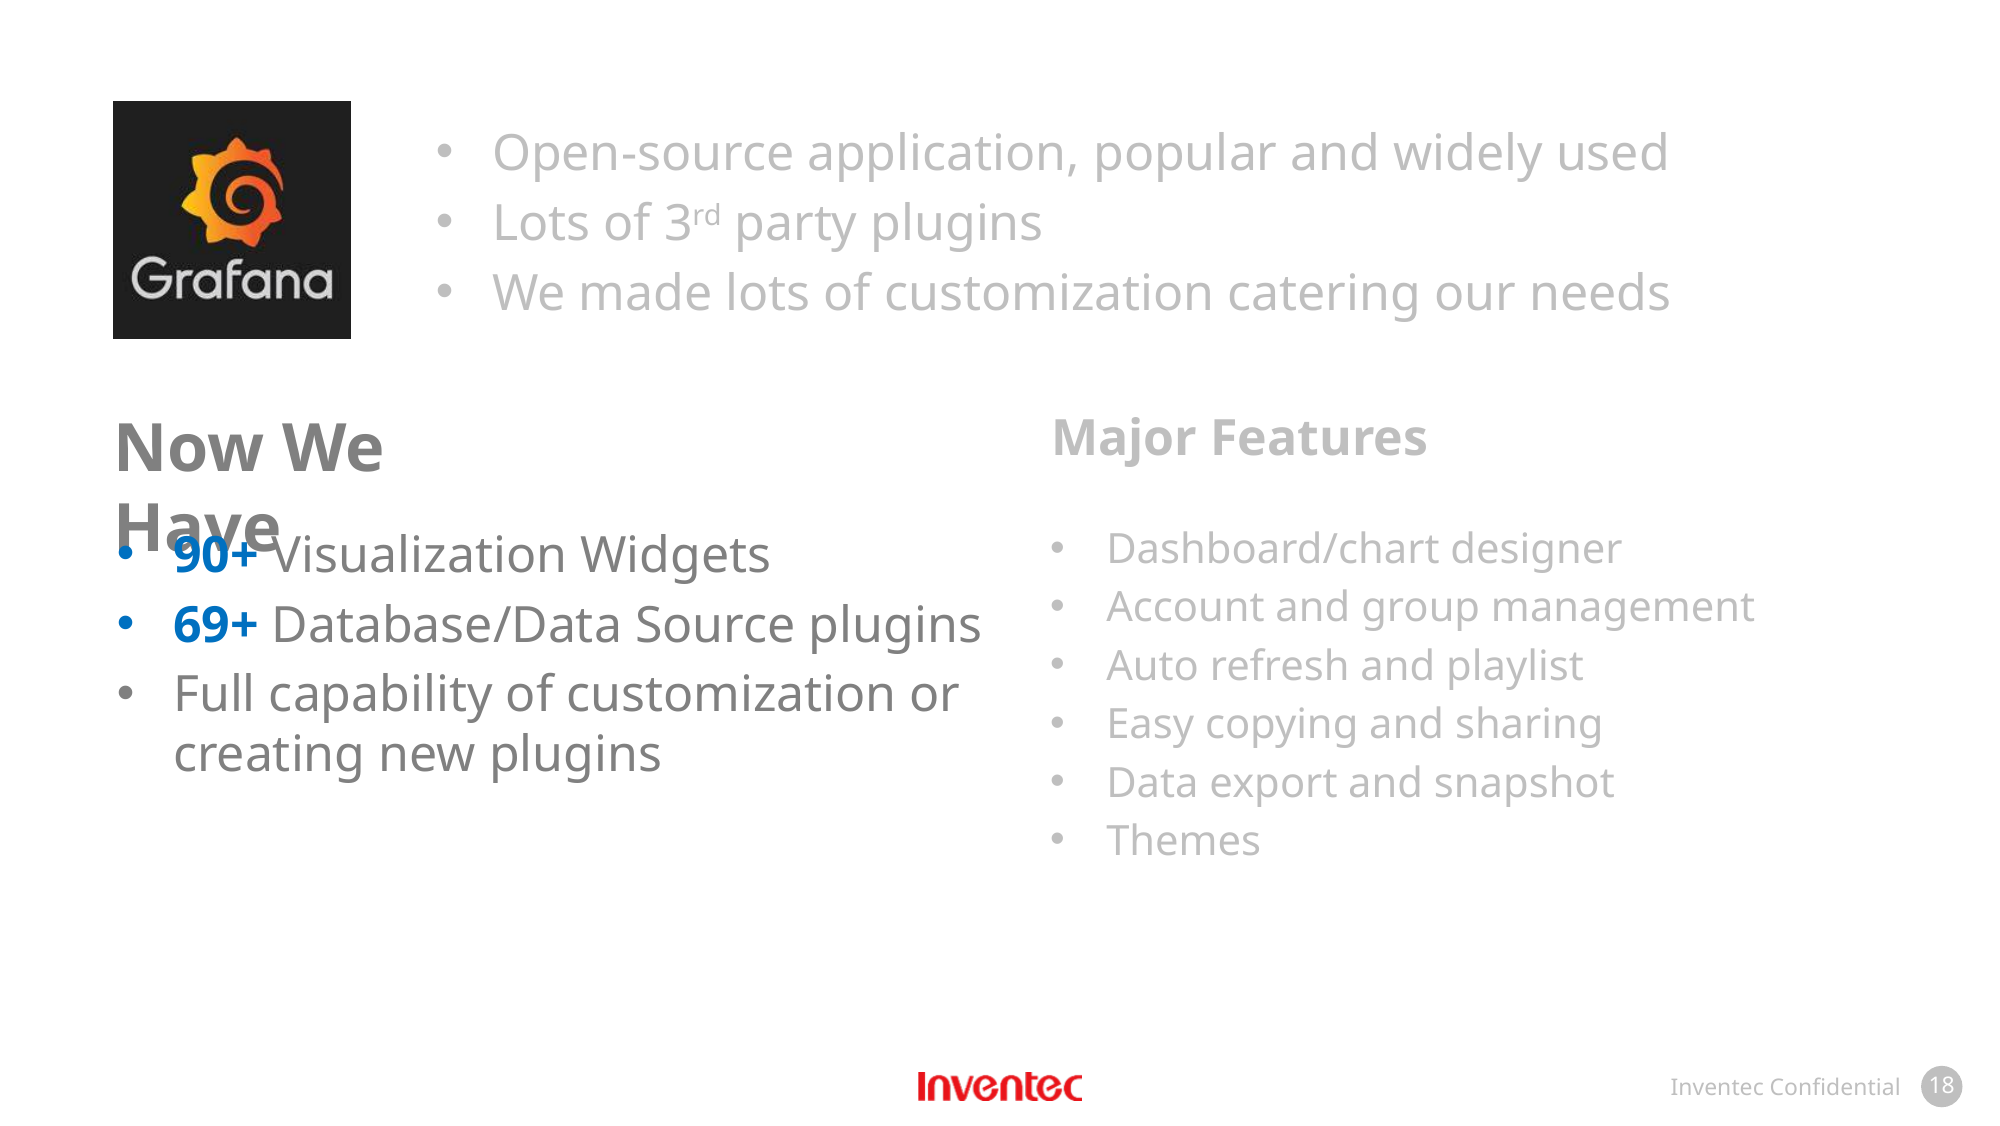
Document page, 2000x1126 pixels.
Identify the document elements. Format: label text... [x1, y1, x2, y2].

title Now We Have [99, 397, 578, 494]
list 90+ Visualization Widgets 69+ Database/Data Source plugins Full capability of customization or creating new plugins [102, 514, 1008, 1012]
text_box Dashboard/chart designer Account and group management Auto refresh and playlist Easy copying and sharing Data export and snapshot Themes [1035, 514, 1917, 1022]
text_box Open-source application, popular and widely used Lots of 3rd party plugins We made lots of customization catering our needs [421, 112, 1721, 338]
picture [113, 101, 351, 339]
text_box Major Features [1036, 397, 1443, 473]
picture [918, 1072, 1082, 1101]
